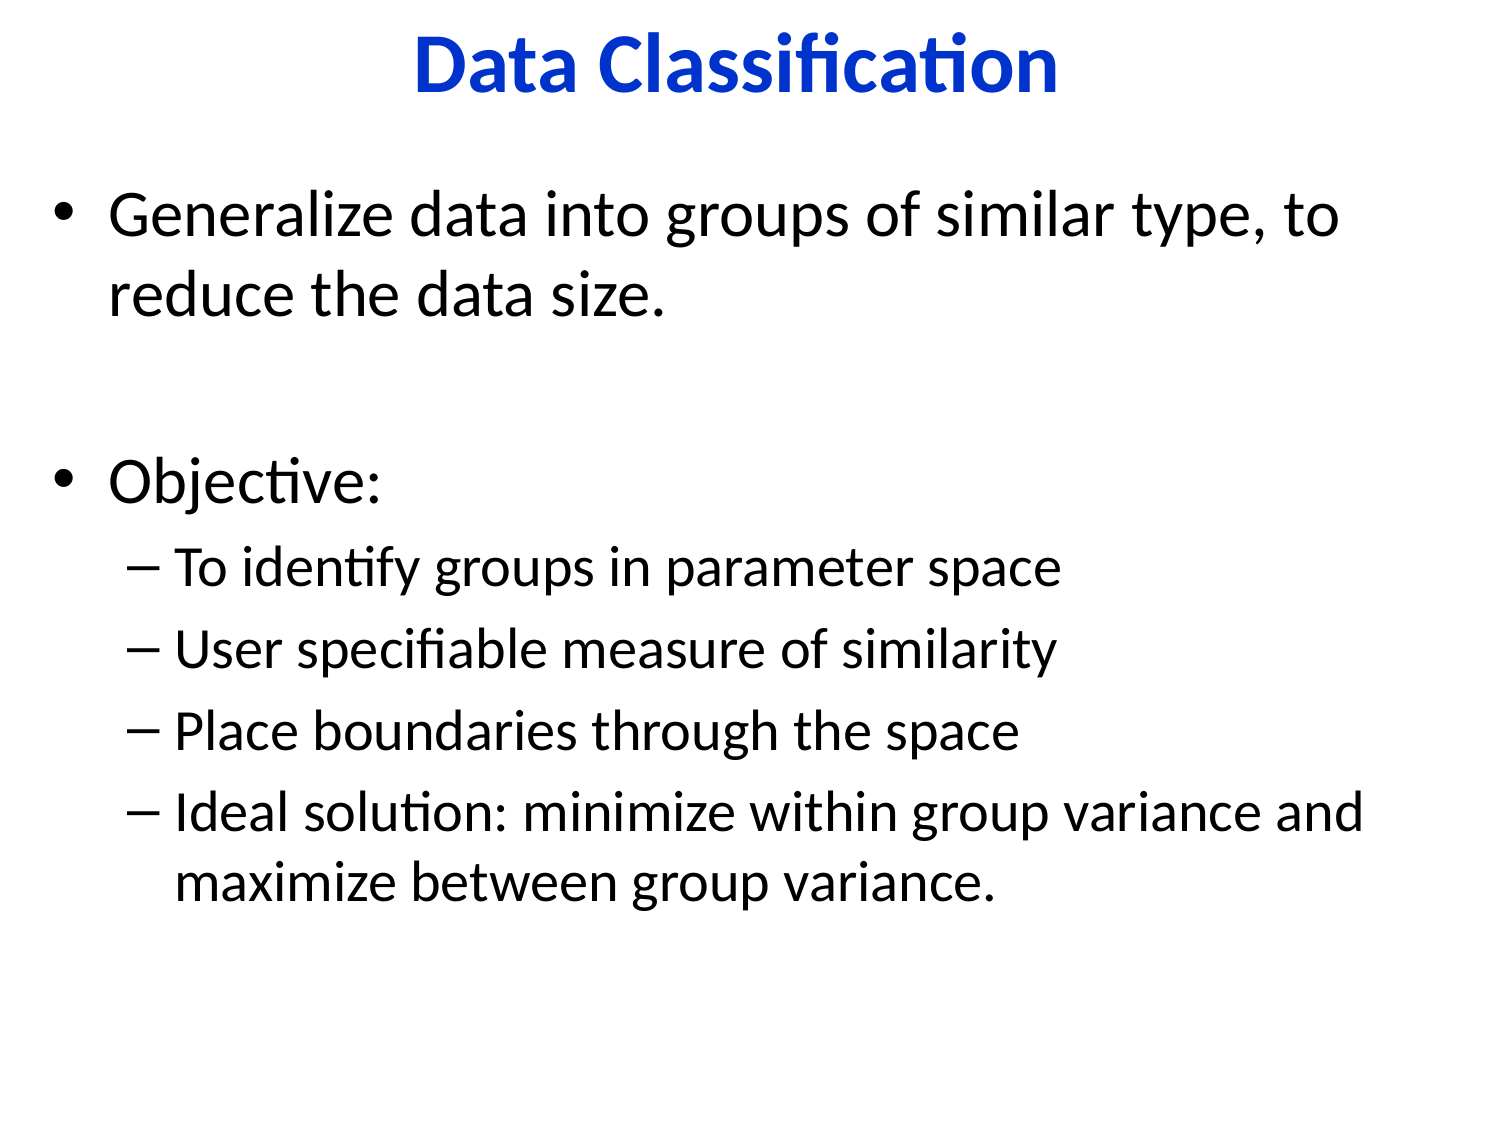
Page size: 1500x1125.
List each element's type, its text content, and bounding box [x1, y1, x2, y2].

list Generalize data into groups of similar type, to reduce the data size. Objective: To identify groups in parameter space User specifiable measure of similarity Place boundaries through the space Ideal solution: minimize within group variance and maximize between group variance. [37, 162, 1450, 1038]
title Data Classification [50, 0, 1425, 118]
